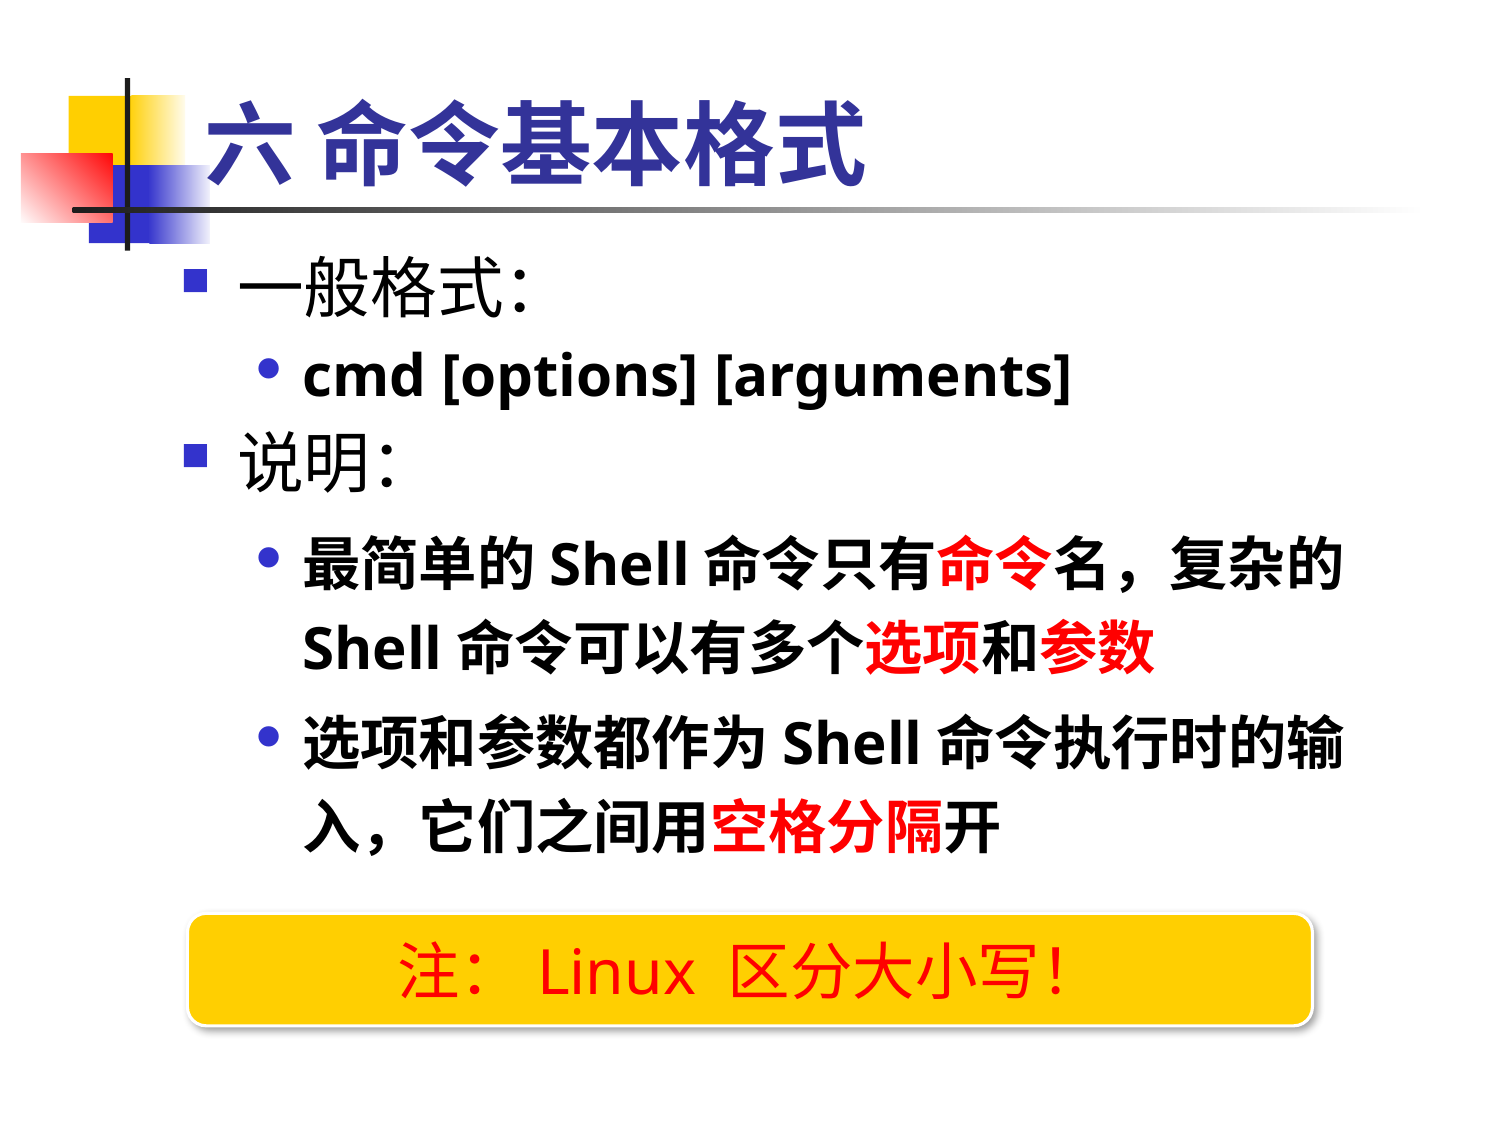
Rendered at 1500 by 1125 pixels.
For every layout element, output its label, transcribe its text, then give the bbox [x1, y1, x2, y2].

list 一般格式： cmd [options] [arguments] 说明： 最简单的Shell命令只有命令名，复杂的Shell命令可以有多个选项和参数 选项和参数都作为Shell命令执行时的输入，它们之间用空格分隔开 [165, 238, 1468, 914]
title 六 命令基本格式 [189, 31, 1468, 205]
text_box 注：Linux 区分大小写！ [185, 911, 1315, 1028]
